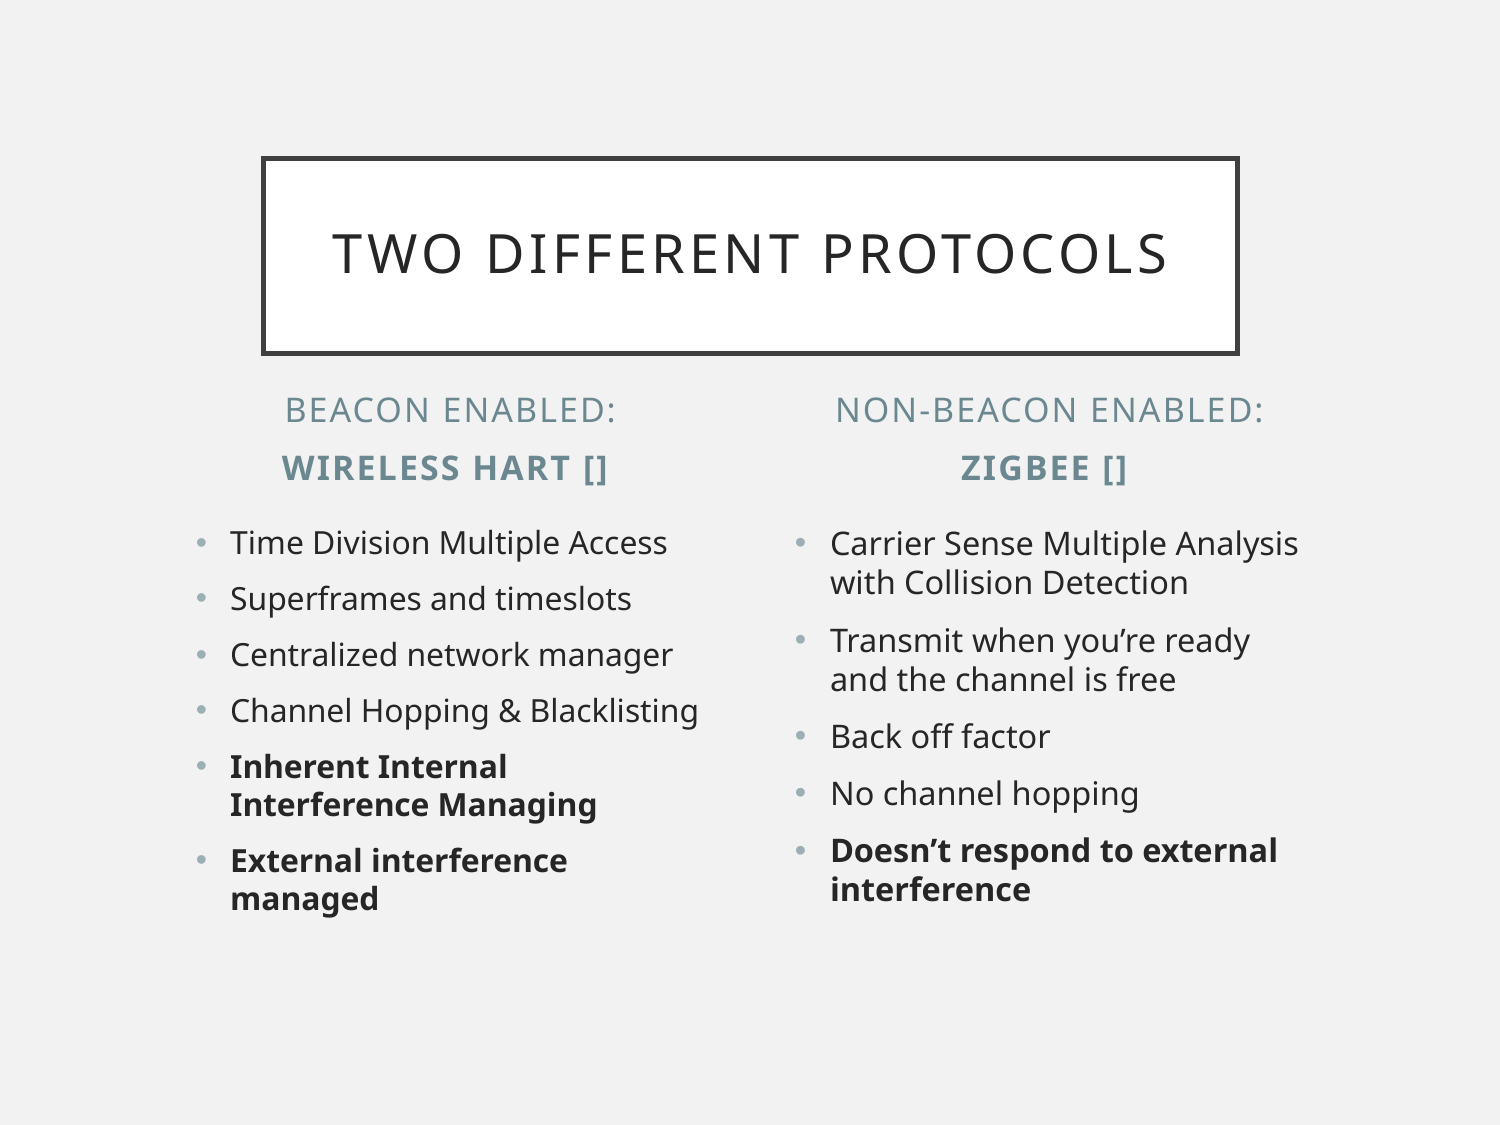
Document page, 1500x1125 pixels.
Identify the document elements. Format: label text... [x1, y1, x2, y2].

list Carrier Sense Multiple Analysis with Collision Detection Transmit when you’re ready and the channel is free Back off factor No channel hopping Doesn’t respond to external interference [779, 515, 1320, 942]
list NON-BEACON ENABLED: ZIGBEE [] [779, 379, 1320, 495]
list Beacon ENABLED: Wireless HART [] [180, 379, 721, 495]
list Time Division Multiple Access Superframes and timeslots Centralized network manager Channel Hopping & Blacklisting Inherent Internal Interference Managing External interference managed [180, 515, 721, 942]
title TWO DIFFERENT PROTOCOLS [261, 156, 1240, 356]
